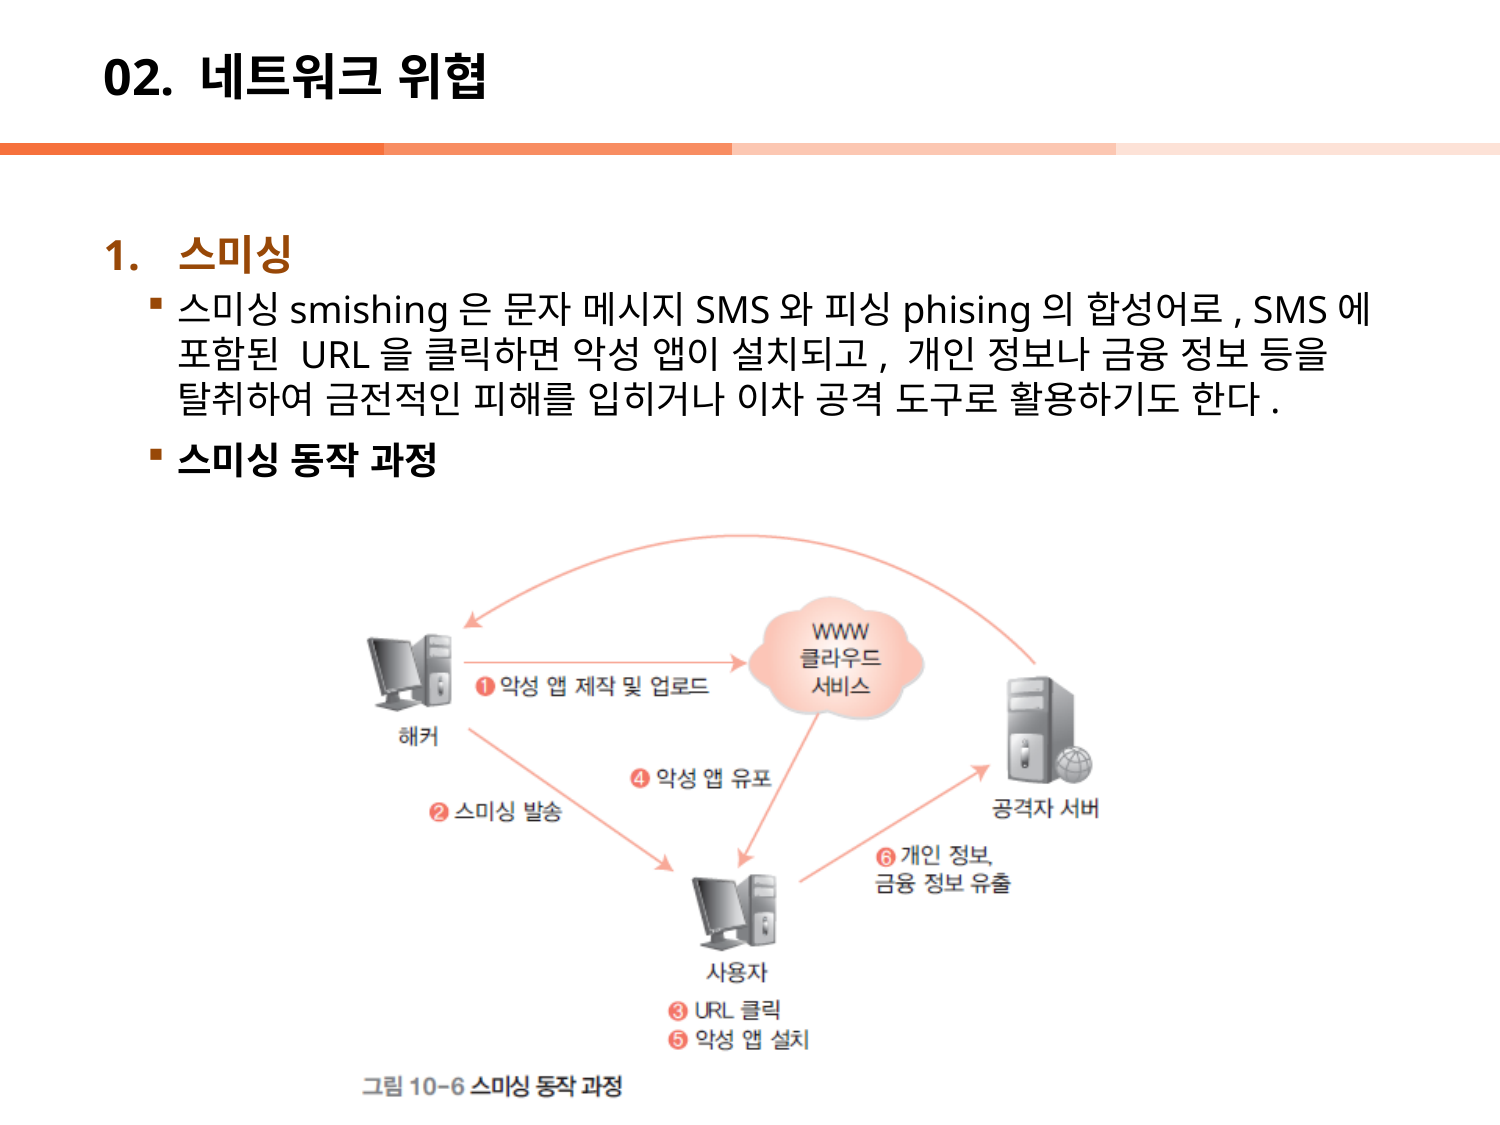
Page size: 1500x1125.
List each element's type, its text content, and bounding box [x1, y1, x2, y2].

picture [336, 514, 1125, 1114]
title 02. 네트워크 위협 [88, 30, 1330, 121]
list 스미싱 스미싱smishing은 문자 메시지SMS와 피싱phising의 합성어로, SMS에 포함된 URL을 클릭하면 악성 앱이 설치되고, 개인 정보나 금융 정보 등을 탈취하여 금전적인 피해를 입히거나 이차 공격 도구로 활용하기도 한다. 스미싱 동작 과정 [88, 196, 1436, 1083]
